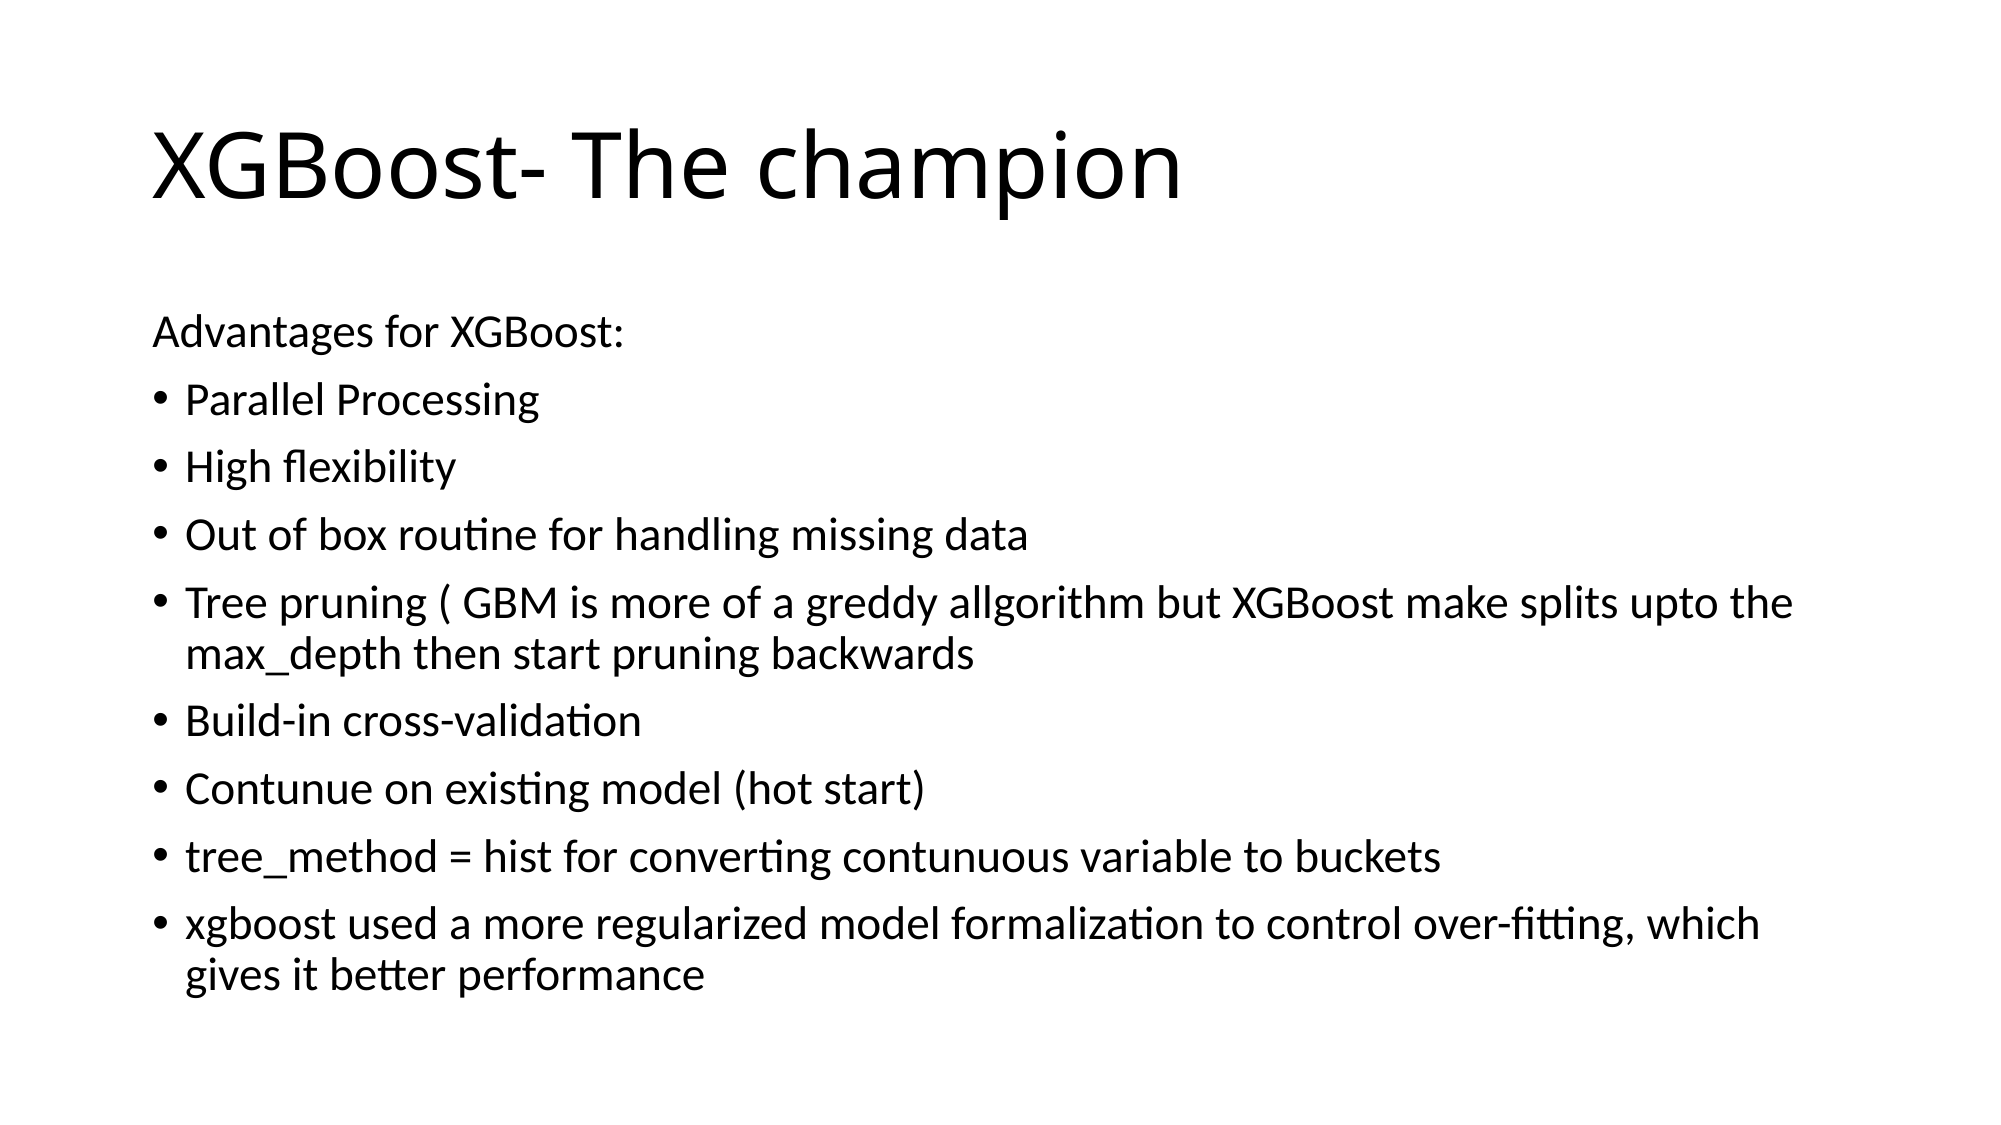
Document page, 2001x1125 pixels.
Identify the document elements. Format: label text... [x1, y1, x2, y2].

list Advantages for XGBoost: Parallel Processing High flexibility Out of box routine for handling missing data Tree pruning ( GBM is more of a greddy allgorithm but XGBoost make splits upto the max_depth then start pruning backwards Build-in cross-validation Contunue on existing model (hot start) tree_method = hist for converting contunuous variable to buckets xgboost used a more regularized model formalization to control over-fitting, which gives it better performance [137, 299, 1863, 1014]
title XGBoost- The champion [137, 59, 1863, 278]
